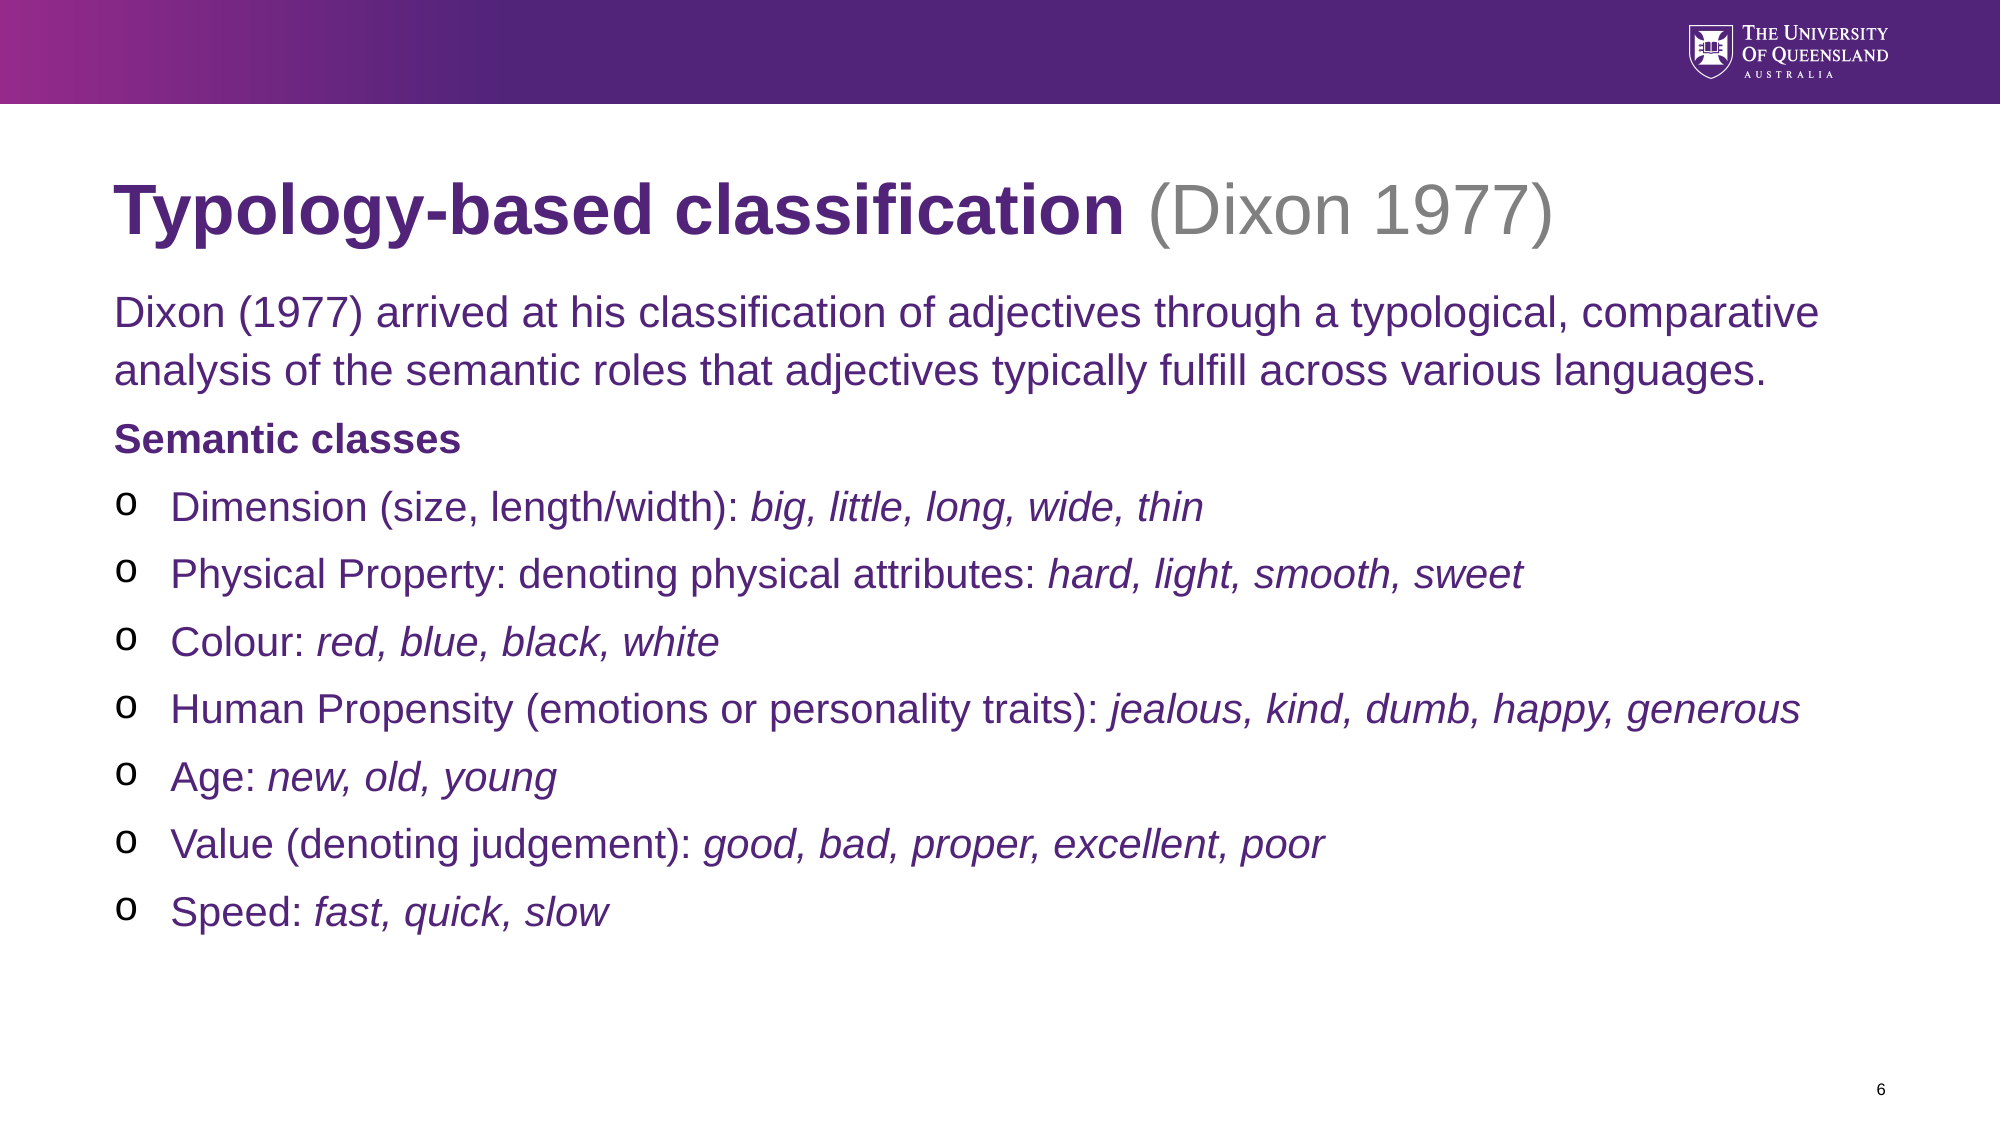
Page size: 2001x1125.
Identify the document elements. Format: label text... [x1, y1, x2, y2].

list Dixon (1977) arrived at his classification of adjectives through a typological, comparative analysis of the semantic roles that adjectives typically fulfill across various languages. Semantic classes Dimension (size, length/width): big, little, long, wide, thin Physical Property: denoting physical attributes: hard, light, smooth, sweet Colour: red, blue, black, white Human Propensity (emotions or personality traits): jealous, kind, dumb, happy, generous Age: new, old, young Value (denoting judgement): good, bad, proper, excellent, poor Speed: fast, quick, slow [114, 278, 1886, 1083]
slide_number 6 [1838, 1069, 1886, 1109]
picture [1689, 25, 1888, 79]
title Typology-based classification (Dixon 1977) [114, 172, 1886, 250]
